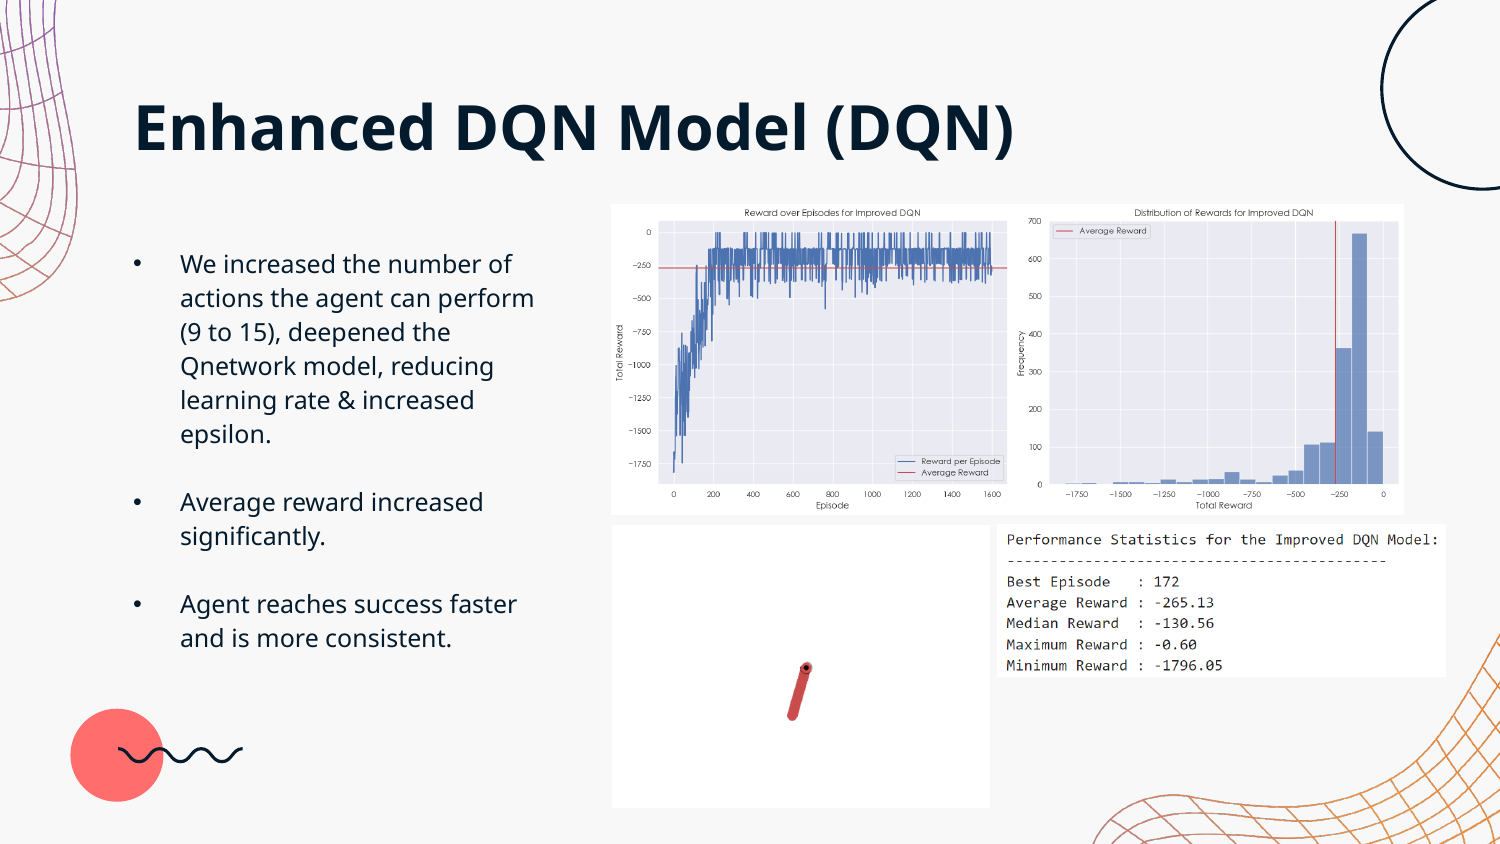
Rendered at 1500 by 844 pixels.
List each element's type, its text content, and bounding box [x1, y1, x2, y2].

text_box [70, 708, 243, 802]
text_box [611, 524, 991, 809]
title Enhanced DQN Model (DQN) [118, 72, 1382, 167]
picture [611, 203, 1405, 515]
subtitle We increased the number of actions the agent can perform (9 to 15), deepened the Qnetwork model, reducing learning rate & increased epsilon. Average reward increased significantly. Agent reaches success faster and is more consistent. [118, 228, 568, 710]
picture [0, 0, 89, 321]
picture [996, 524, 1500, 844]
